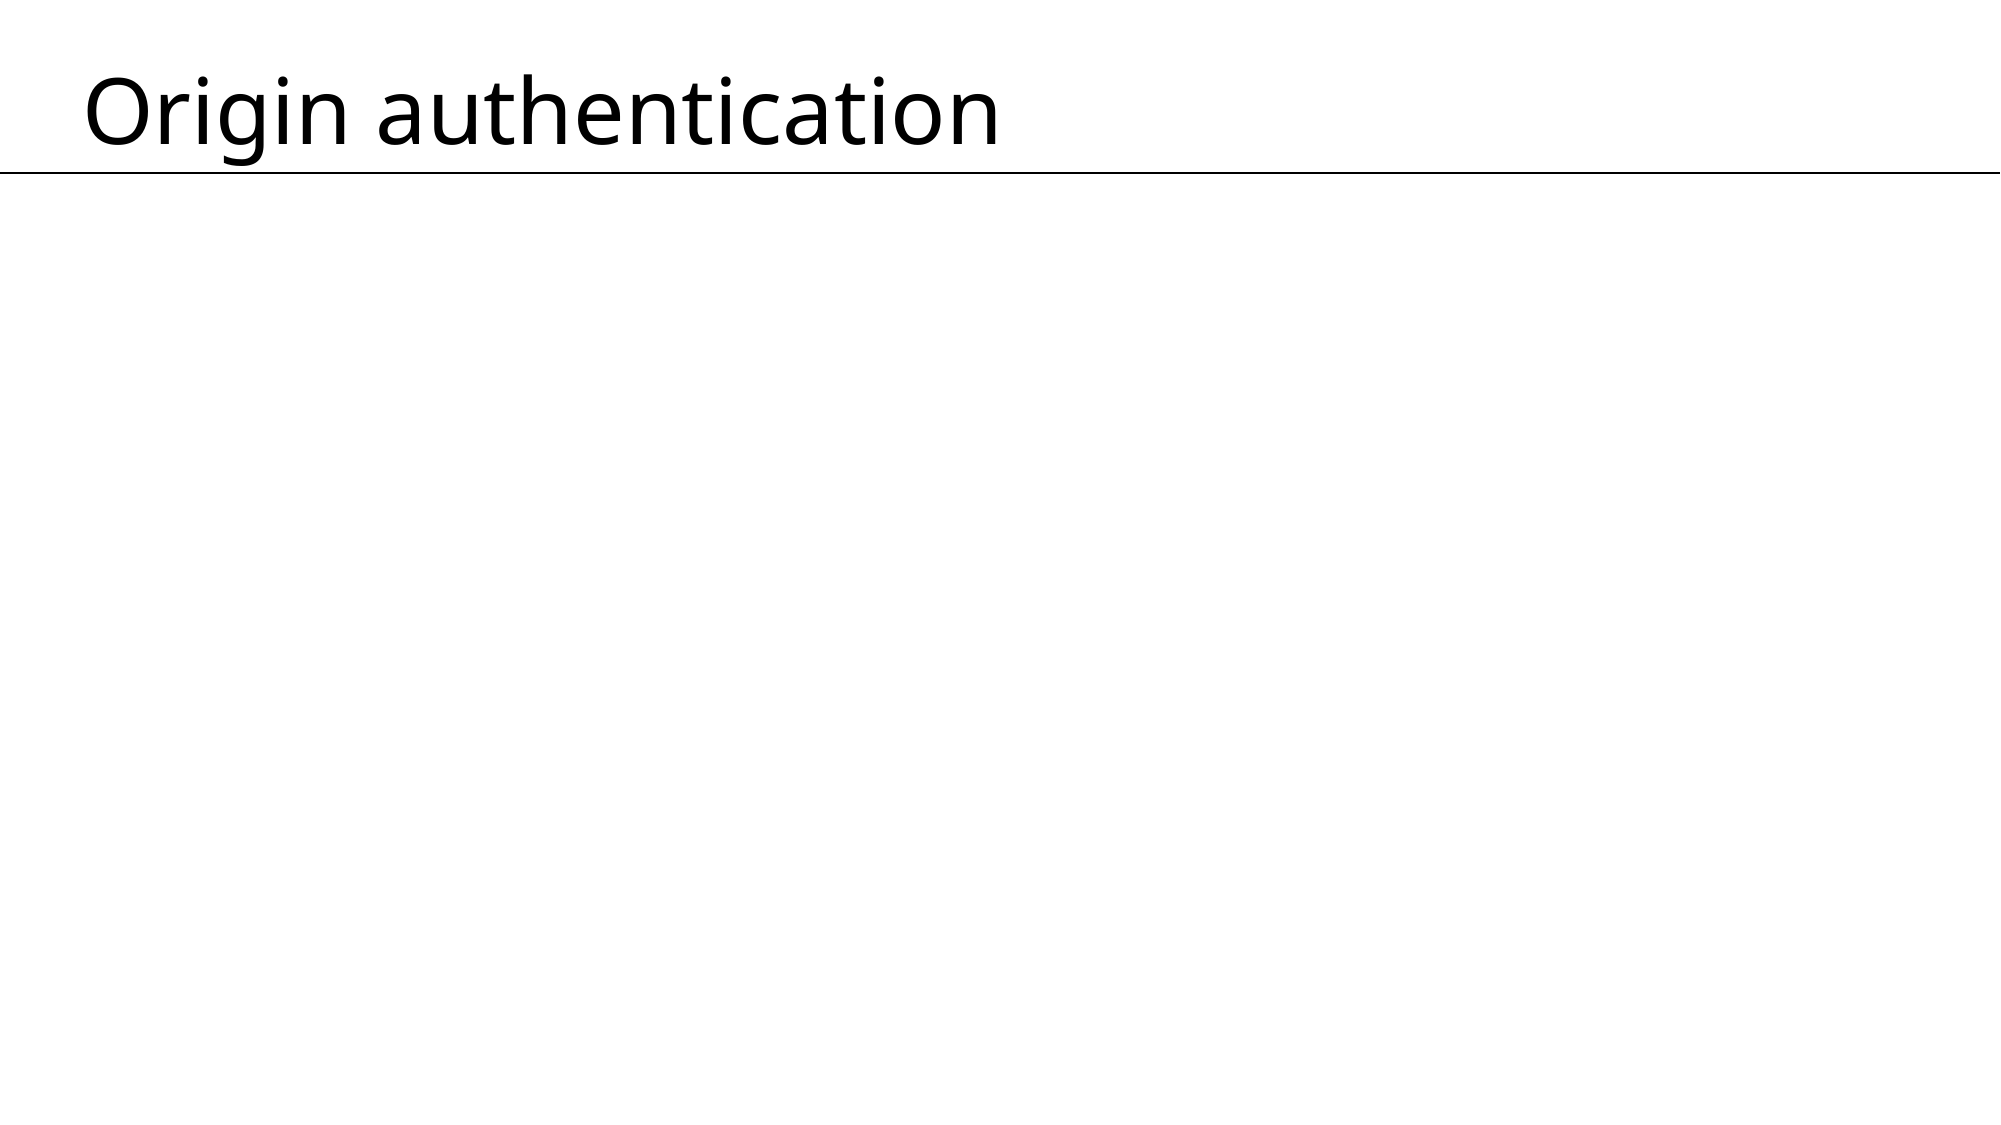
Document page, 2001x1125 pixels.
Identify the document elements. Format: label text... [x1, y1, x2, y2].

title Origin authentication [67, 54, 1927, 176]
